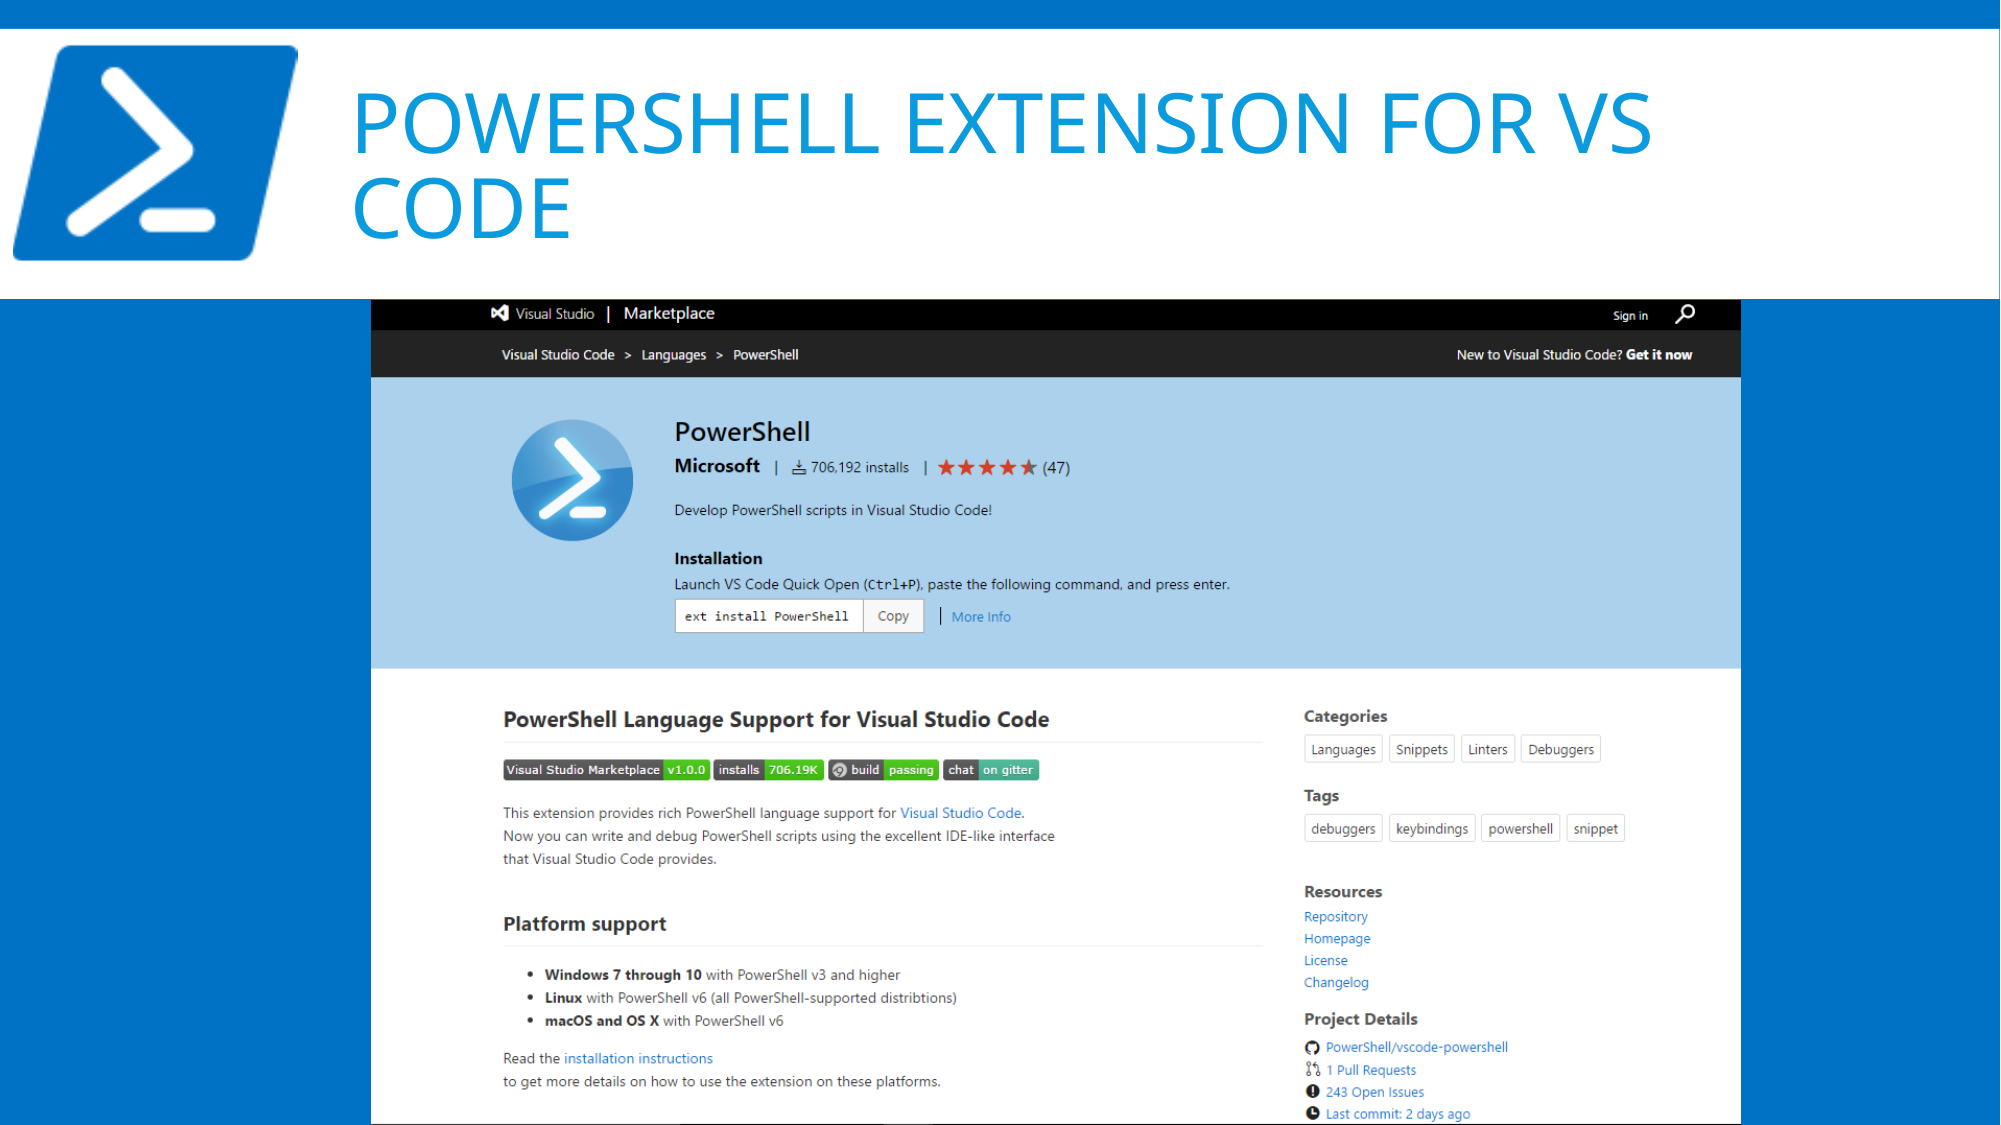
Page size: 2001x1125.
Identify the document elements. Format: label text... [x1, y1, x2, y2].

picture [371, 300, 1741, 1125]
title PowerShell Extension for VS Code [335, 46, 1803, 295]
picture [13, 9, 298, 295]
